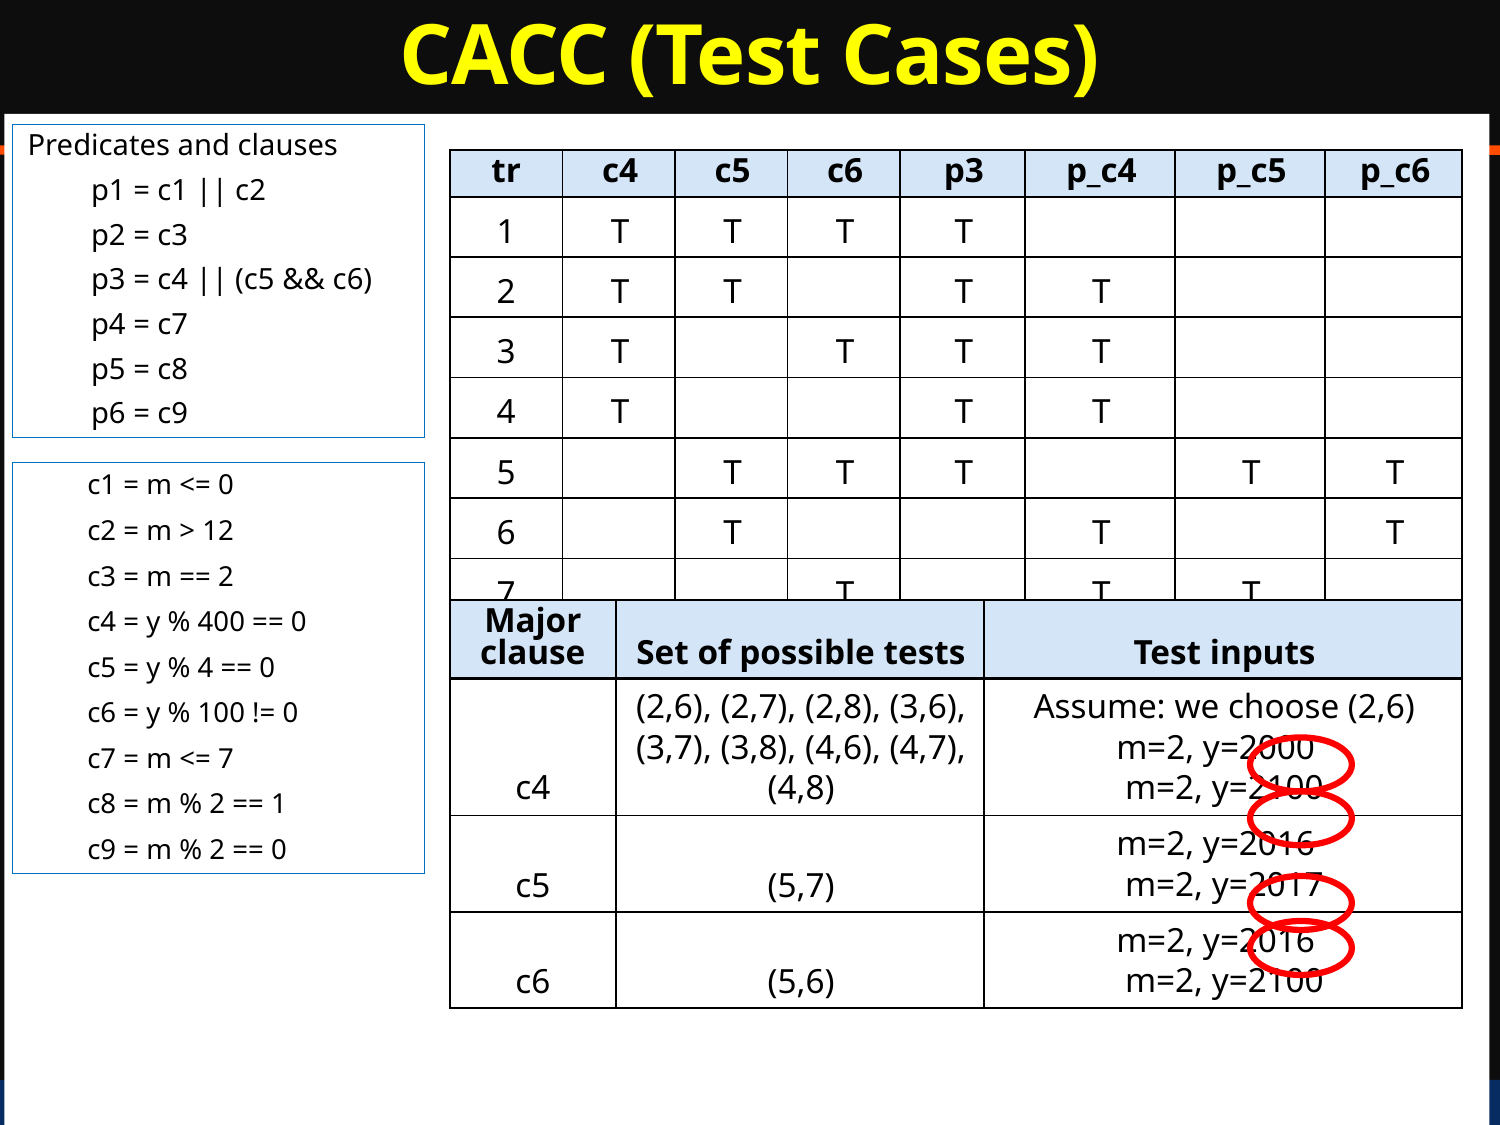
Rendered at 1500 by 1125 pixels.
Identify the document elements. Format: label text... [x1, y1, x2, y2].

table_cell 5 [451, 439, 562, 497]
table_cell T [1326, 439, 1461, 497]
text_box Predicates and clauses p1 = c1 || c2 p2 = c3 p3 = c4 || (c5 && c6) p4 = c7 p5 = c8 p6 = c9 [12, 124, 425, 438]
text_box [1250, 875, 1352, 930]
table_header p3 [901, 151, 1024, 196]
table_cell [1176, 378, 1324, 437]
table_cell T [788, 439, 899, 497]
table_cell T [788, 318, 899, 377]
table_cell [788, 258, 899, 316]
table_cell 7 [451, 559, 562, 599]
table_cell T [1026, 559, 1174, 599]
table_cell [1176, 258, 1324, 316]
table_cell [901, 559, 1024, 599]
table_cell [788, 378, 899, 437]
table_header Major clause [451, 601, 615, 677]
table_cell T [563, 258, 674, 316]
table_cell [563, 439, 674, 497]
table_cell T [788, 198, 899, 256]
table_cell T [563, 198, 674, 256]
table_header c6 [788, 151, 899, 196]
table_cell c6 [451, 913, 615, 1007]
table_cell T [901, 439, 1024, 497]
table_cell [1326, 258, 1461, 316]
table_cell T [563, 378, 674, 437]
table_cell T [676, 258, 787, 316]
table_header Set of possible tests [617, 601, 983, 677]
table_cell (5,7) [617, 816, 983, 911]
title CACC (Test Cases) [0, 0, 1500, 116]
table_header Test inputs [985, 601, 1461, 677]
table_cell T [1026, 258, 1174, 316]
table_cell T [901, 198, 1024, 256]
table_cell [1026, 198, 1174, 256]
table_cell [563, 499, 674, 558]
table_header p_c6 [1326, 151, 1461, 196]
table_cell [1176, 499, 1324, 558]
table_cell [676, 318, 787, 377]
table_cell c4 [451, 679, 615, 815]
table_header c4 [563, 151, 674, 196]
table_cell 3 [451, 318, 562, 377]
table_cell (5,6) [617, 913, 983, 1007]
table_cell [1326, 198, 1461, 256]
table_cell [563, 559, 674, 599]
table_header p_c5 [1176, 151, 1324, 196]
table_cell 6 [451, 499, 562, 558]
table_cell 2 [451, 258, 562, 316]
text_box [4, 116, 1490, 1125]
table_cell [901, 499, 1024, 558]
table_cell T [788, 559, 899, 599]
table_cell [1326, 318, 1461, 377]
table_cell T [676, 439, 787, 497]
table_cell T [676, 499, 787, 558]
table_cell [1026, 439, 1174, 497]
table_header tr [451, 151, 562, 196]
text_box [1250, 926, 1352, 975]
table_header c5 [676, 151, 787, 196]
table_cell T [1326, 499, 1461, 558]
table_cell T [1176, 559, 1324, 599]
table_cell 4 [451, 378, 562, 437]
table_cell [1326, 378, 1461, 437]
table_header p_c4 [1026, 151, 1174, 196]
table_cell [788, 499, 899, 558]
table_cell T [1026, 499, 1174, 558]
table_cell T [901, 318, 1024, 377]
table_cell Assume: we choose (2,6) m=2, y=2000 m=2, y=2100 [985, 679, 1461, 815]
text_box [1250, 737, 1352, 791]
table_cell (2,6), (2,7), (2,8), (3,6), (3,7), (3,8), (4,6), (4,7), (4,8) [617, 679, 983, 815]
table_cell T [1176, 439, 1324, 497]
table_cell 1 [451, 198, 562, 256]
table_cell T [901, 378, 1024, 437]
table_cell [676, 378, 787, 437]
table_cell T [563, 318, 674, 377]
table_cell T [1026, 378, 1174, 437]
table_cell T [1026, 318, 1174, 377]
text_box c1 = m <= 0 c2 = m > 12 c3 = m == 2 c4 = y % 400 == 0 c5 = y % 4 == 0 c6 = y % 100 != 0 c7 = m <= 7 c8 = m % 2 == 1 c9 = m % 2 == 0 [12, 462, 425, 874]
table_cell [1176, 318, 1324, 377]
table_cell [1176, 198, 1324, 256]
table_cell T [901, 258, 1024, 316]
table_cell [1326, 559, 1461, 599]
table_cell [676, 559, 787, 599]
table_cell c5 [451, 816, 615, 911]
text_box [1250, 791, 1352, 846]
table_cell m=2, y=2016 m=2, y=2100 [985, 913, 1461, 1007]
table_cell T [676, 198, 787, 256]
table_cell m=2, y=2016 m=2, y=2017 [985, 816, 1461, 911]
